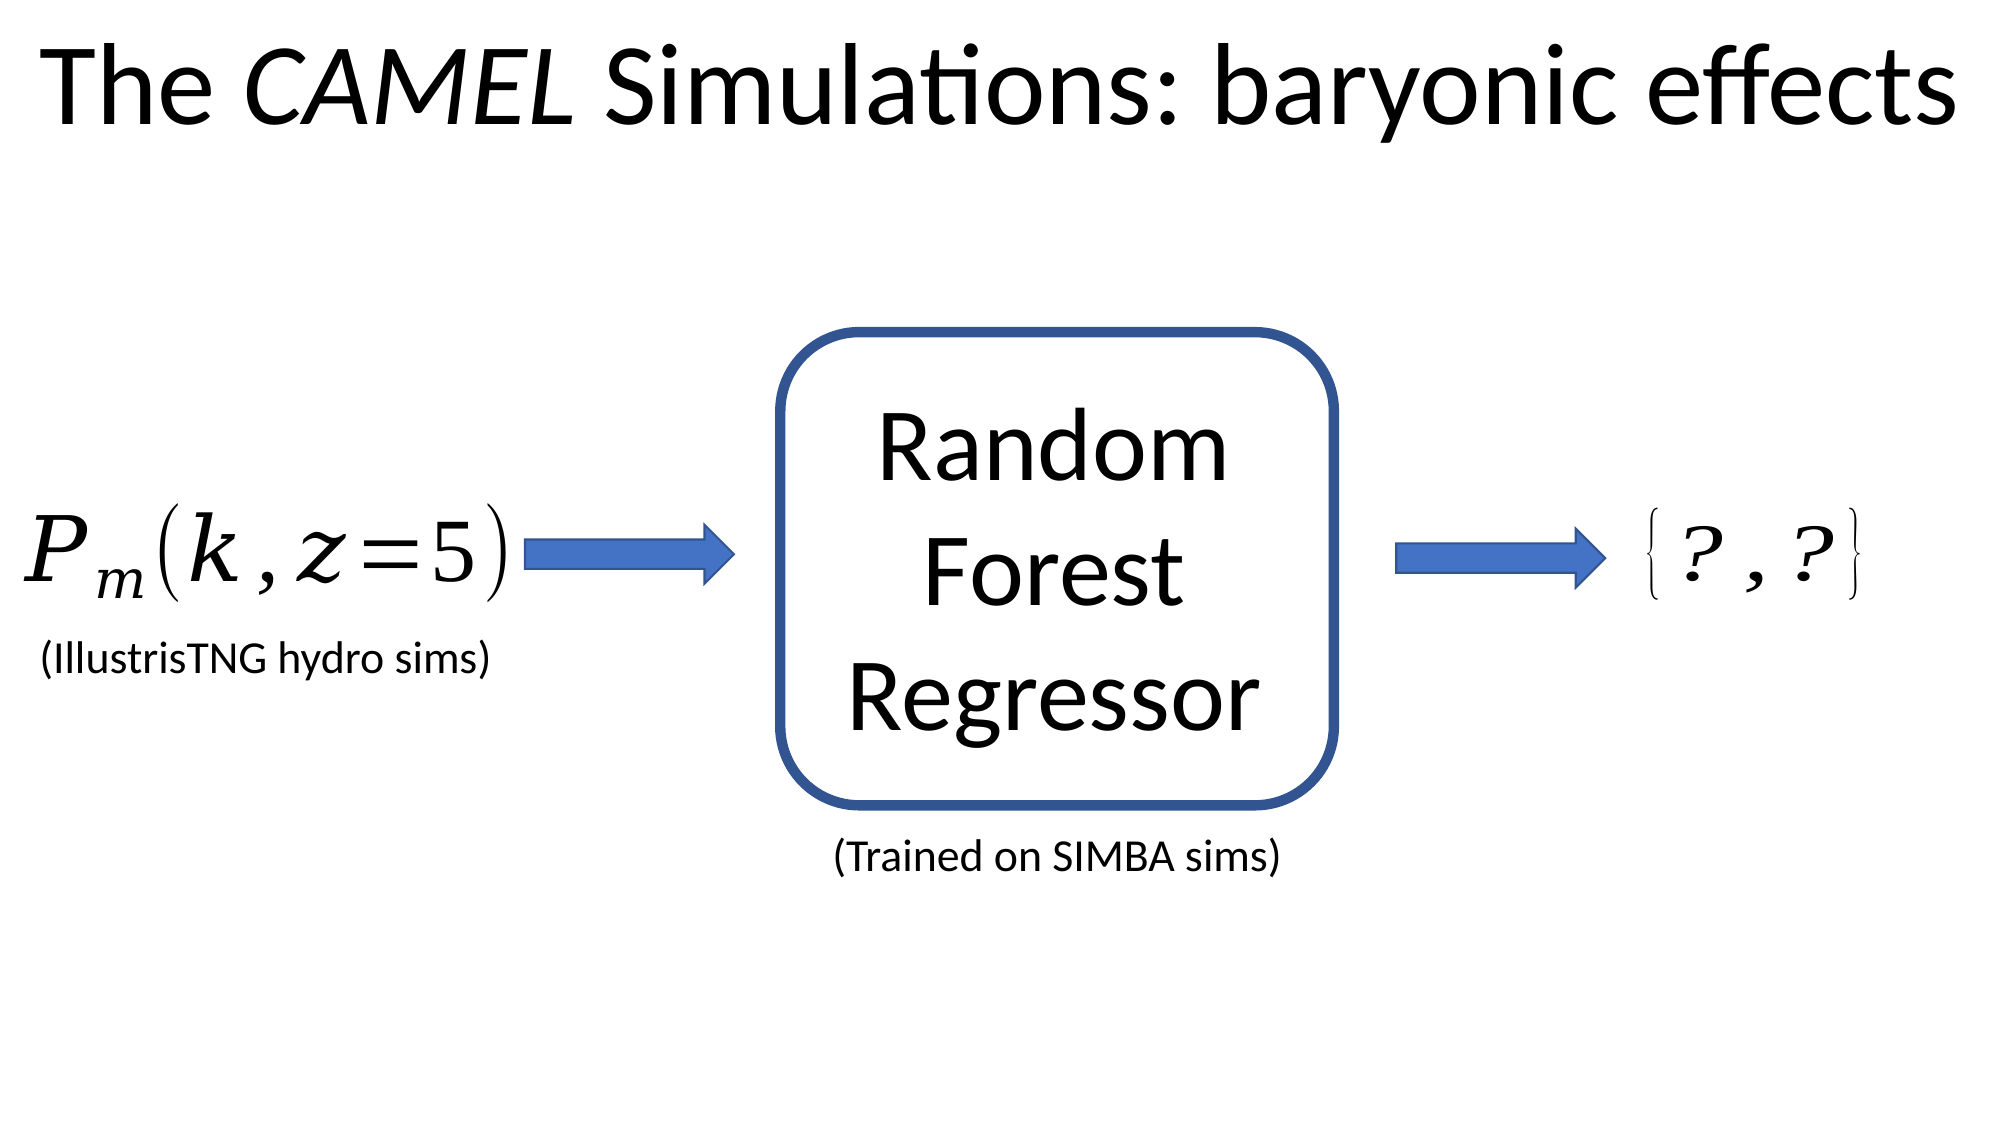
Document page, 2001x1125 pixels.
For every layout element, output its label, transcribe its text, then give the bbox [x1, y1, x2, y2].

text_box [791, 331, 1323, 368]
text_box The CAMEL Simulations: baryonic effects [0, 0, 2000, 155]
text_box (Trained on SIMBA sims) [780, 818, 1334, 888]
text_box [523, 522, 736, 587]
text_box [786, 378, 1335, 807]
text_box [1395, 526, 1607, 591]
text_box (IllustrisTNG hydro sims) [19, 619, 512, 690]
text_box Random Forest Regressor [780, 368, 1328, 759]
